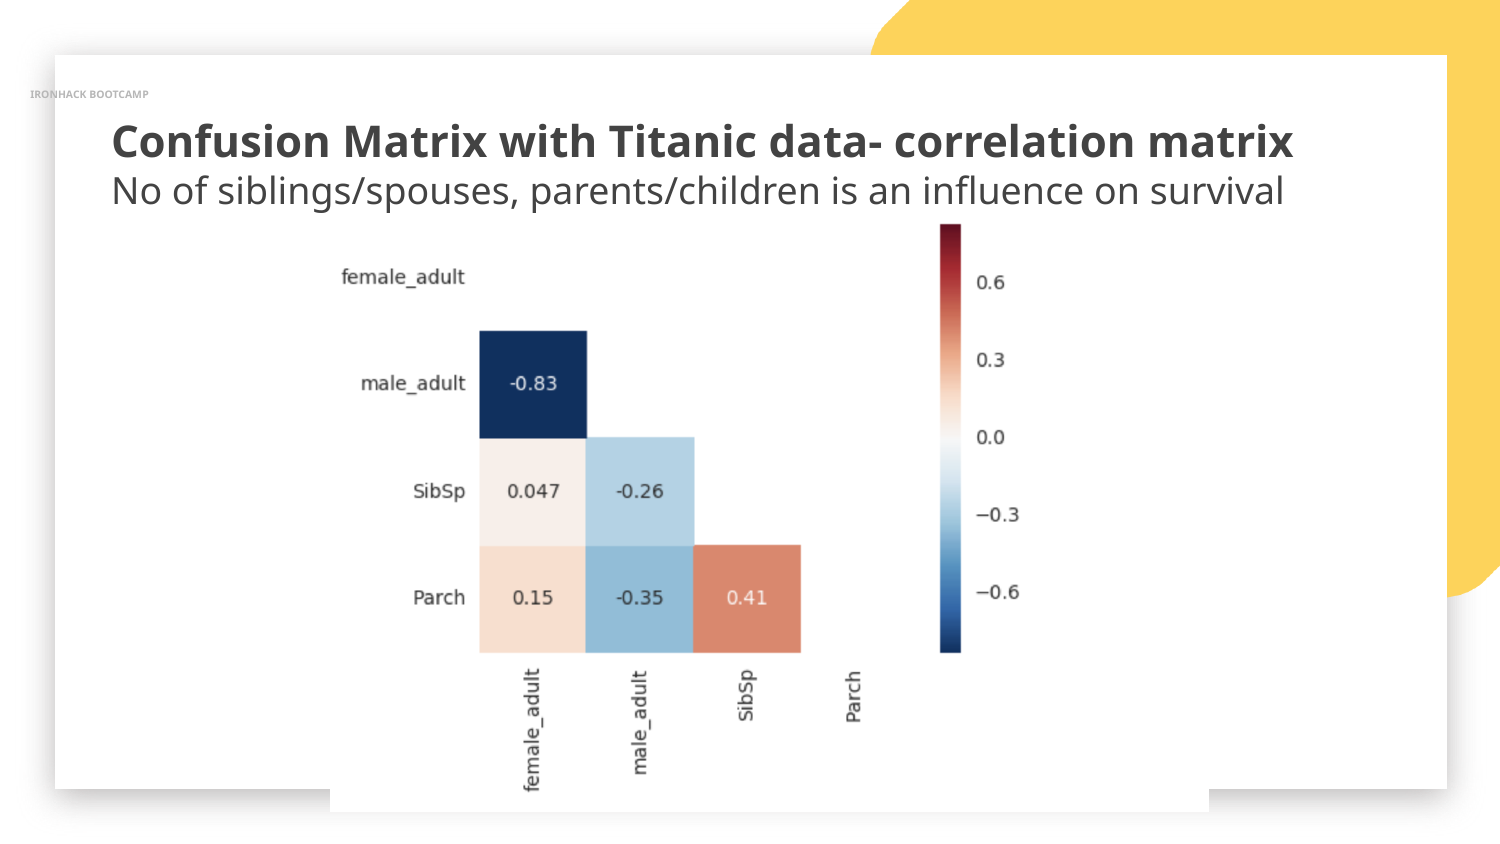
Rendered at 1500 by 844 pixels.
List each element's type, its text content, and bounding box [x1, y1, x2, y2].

text_box Confusion Matrix with Titanic data- correlation matrix No of siblings/spouses, parents/children is an influence on survival [96, 99, 1417, 216]
text_box IRONHACK BOOTCAMP [15, 71, 354, 108]
picture [0, 0, 1500, 844]
